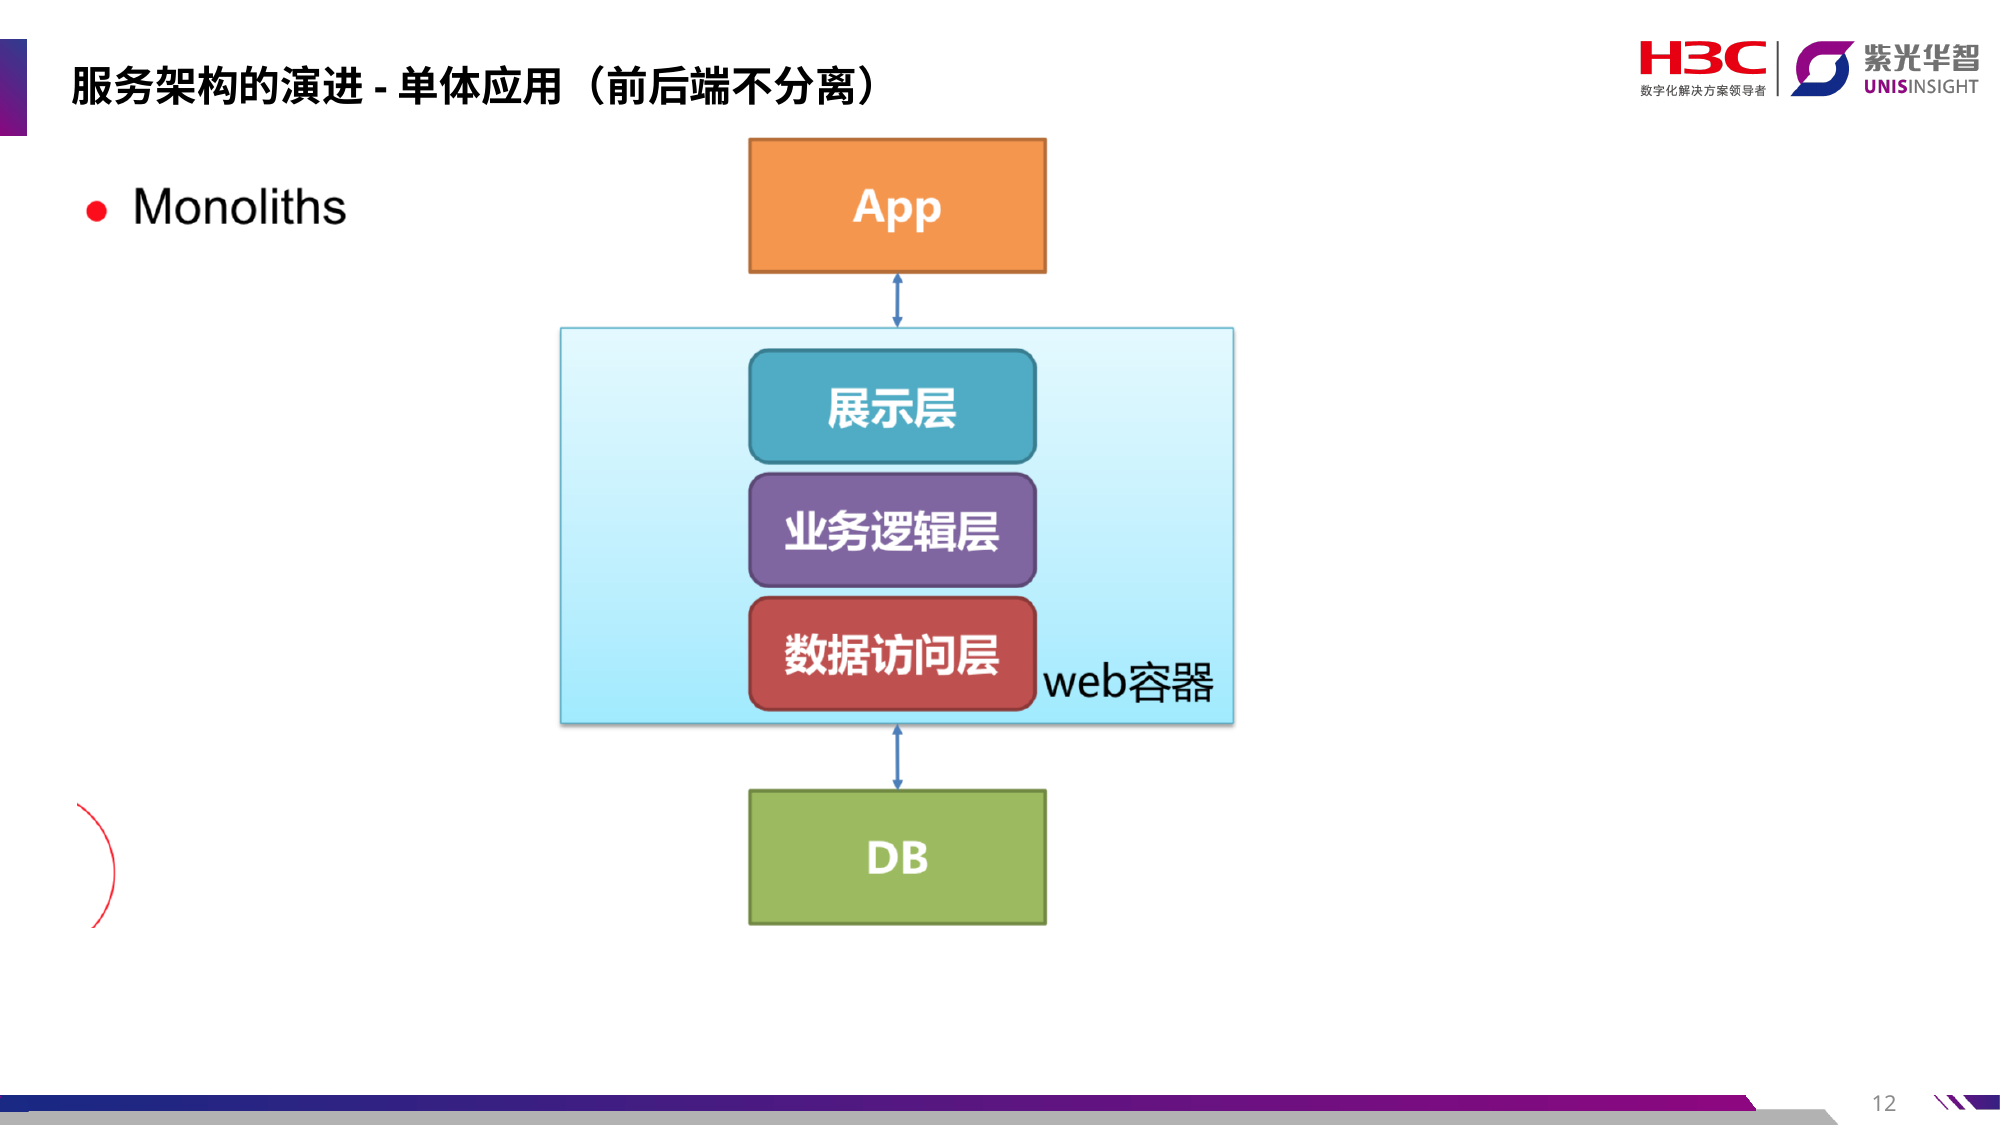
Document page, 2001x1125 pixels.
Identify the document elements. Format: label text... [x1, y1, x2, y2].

title 服务架构的演进-单体应用（前后端不分离） [57, 40, 1722, 136]
picture [76, 134, 1469, 928]
picture [0, 1095, 2000, 1125]
picture [1638, 39, 1981, 97]
